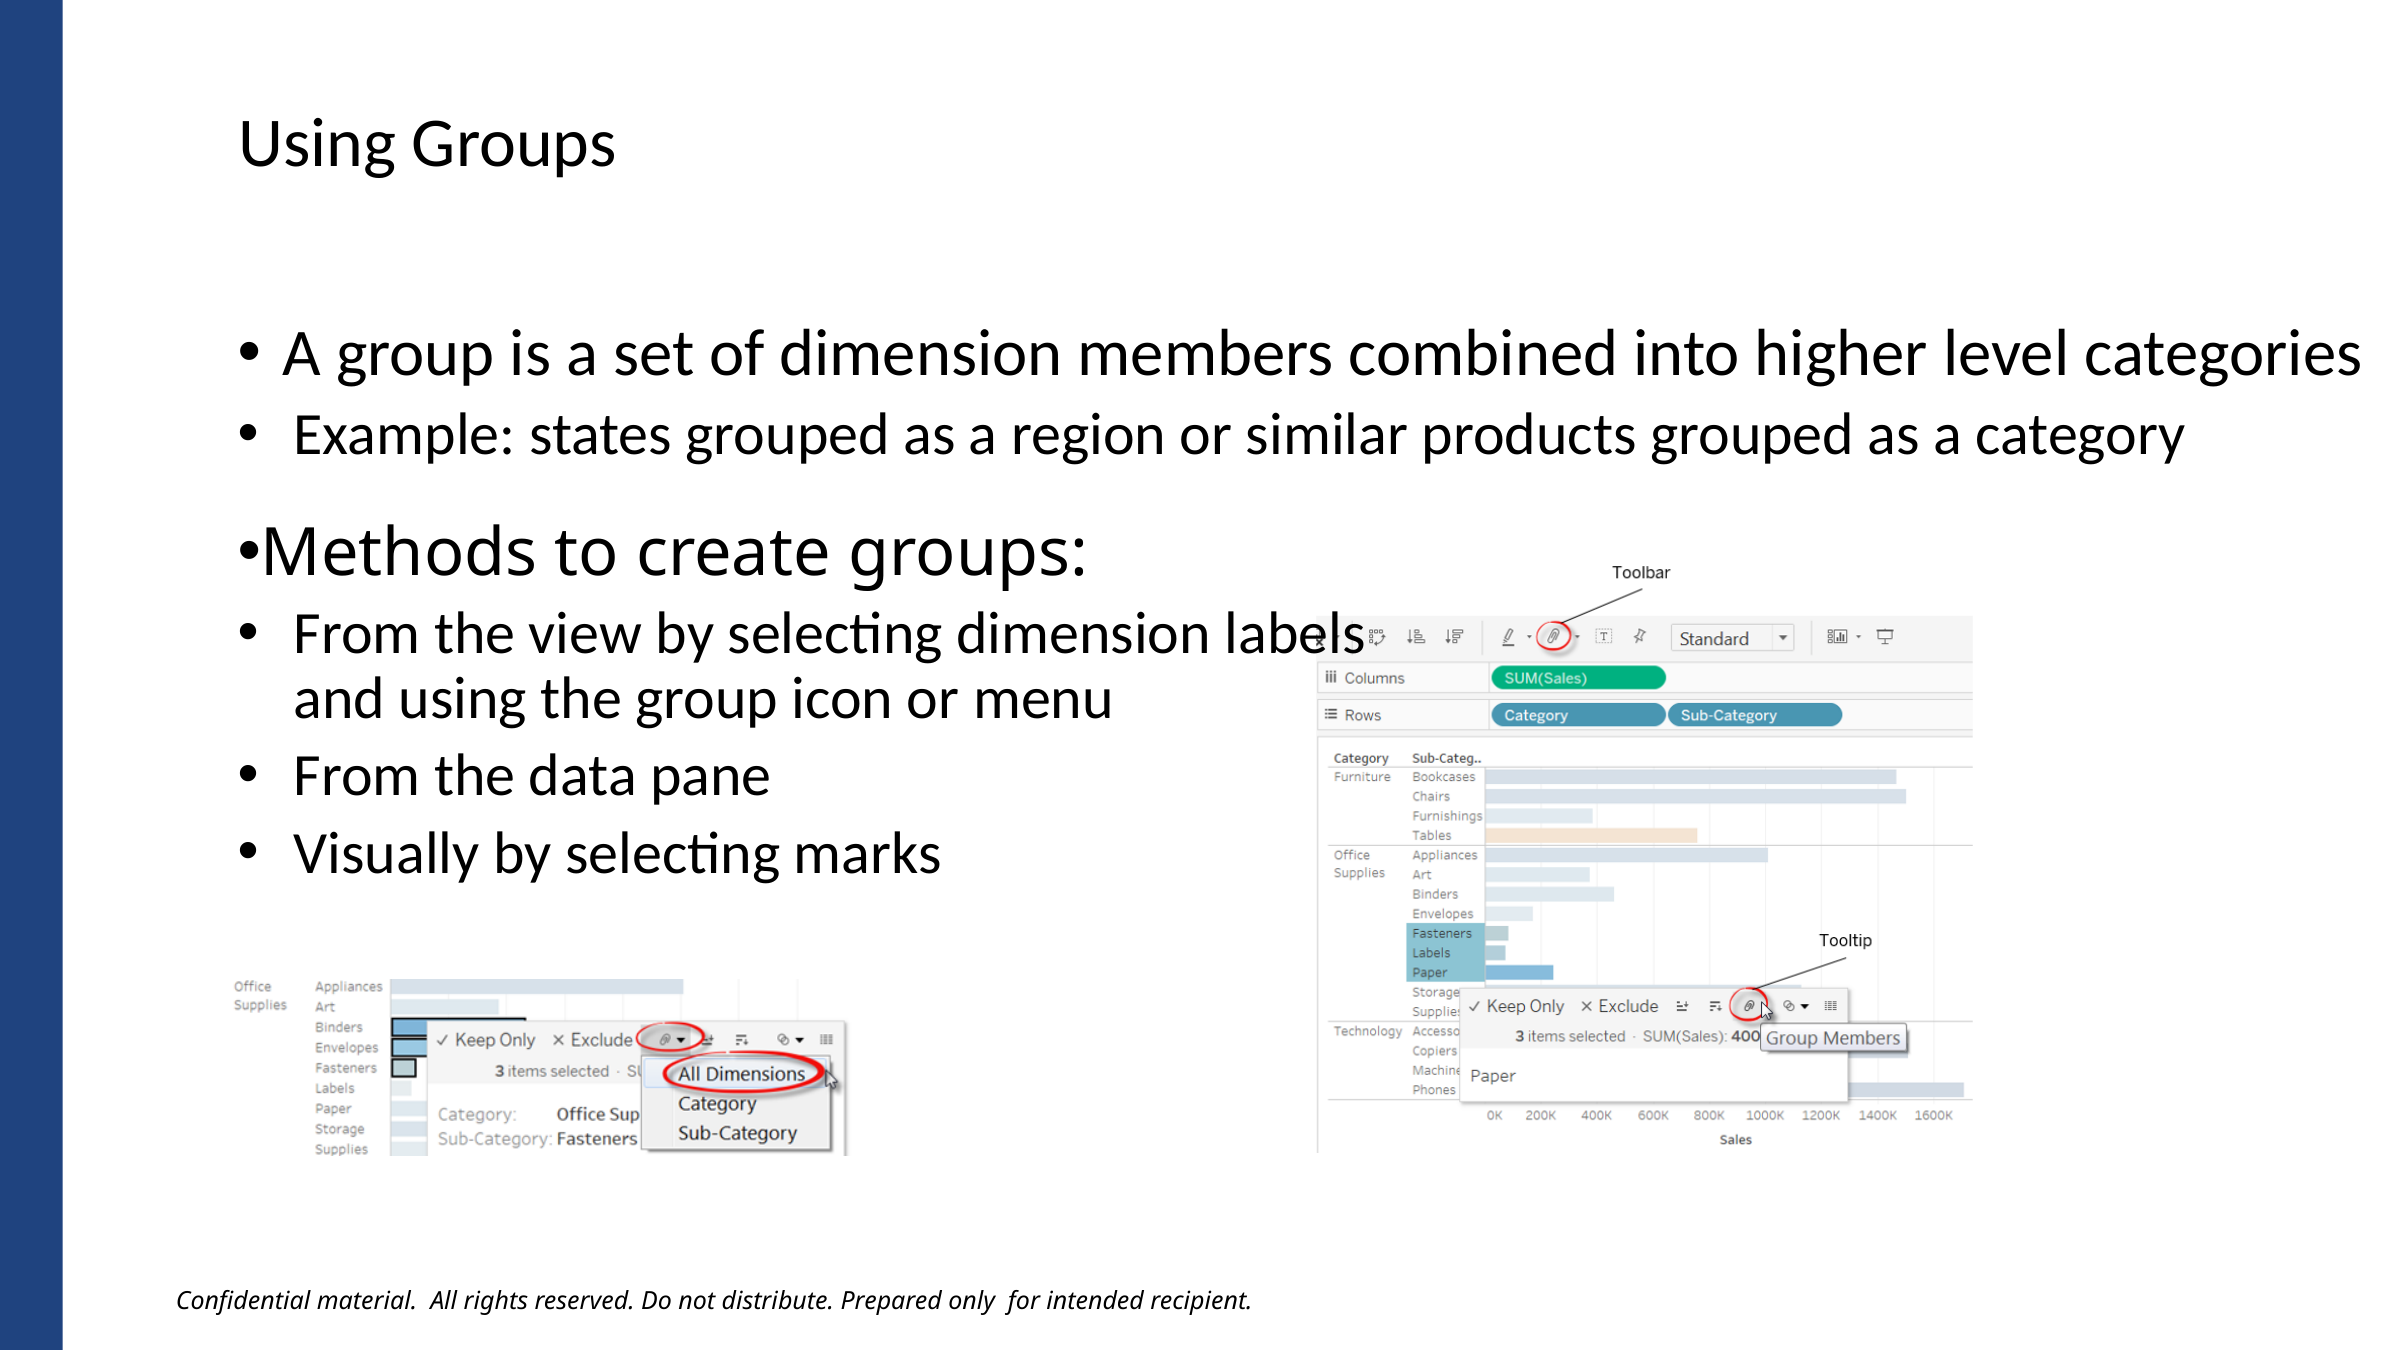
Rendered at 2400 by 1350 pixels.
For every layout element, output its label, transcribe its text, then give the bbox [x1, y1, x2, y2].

picture [229, 979, 855, 1156]
list A group is a set of dimension members combined into higher level categories Example: states grouped as a region or similar products grouped as a category Methods to create groups: From the view by selecting dimension labels and using the group icon or menu From the data pane Visually by selecting marks [222, 310, 2400, 970]
picture [1293, 554, 1994, 1156]
list Using Groups [223, 98, 2400, 193]
